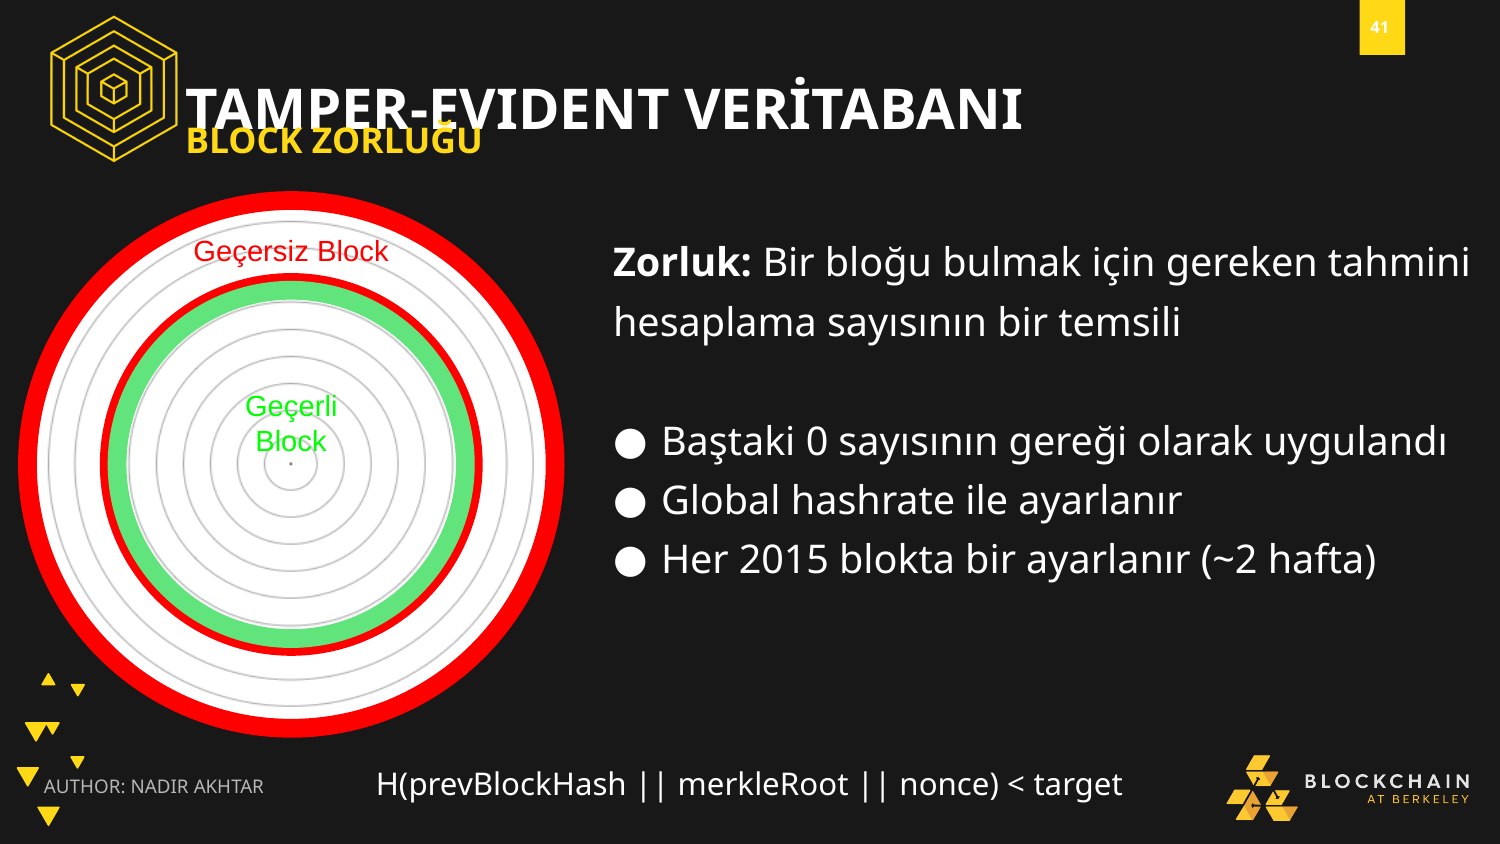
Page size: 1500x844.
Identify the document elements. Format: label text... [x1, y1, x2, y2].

picture [1213, 738, 1493, 837]
text_box TAMPER-EVIDENT VERİTABANI [179, 66, 1378, 129]
text_box AUTHOR: NADIR AKHTAR [38, 747, 369, 834]
text_box BLOCK ZORLUĞU [179, 108, 843, 171]
picture [17, 0, 201, 183]
text_box H(prevBlockHash || merkleRoot || nonce) < target [289, 758, 1211, 821]
text_box Zorluk: Bir bloğu bulmak için gereken tahmini hesaplama sayısının bir temsili Baştaki 0 sayısının gereği olarak uygulandı Global hashrate ile ayarlanır Her 2015 blokta bir ayarlanır (~2 hafta) [613, 225, 1479, 704]
picture [21, 194, 561, 735]
